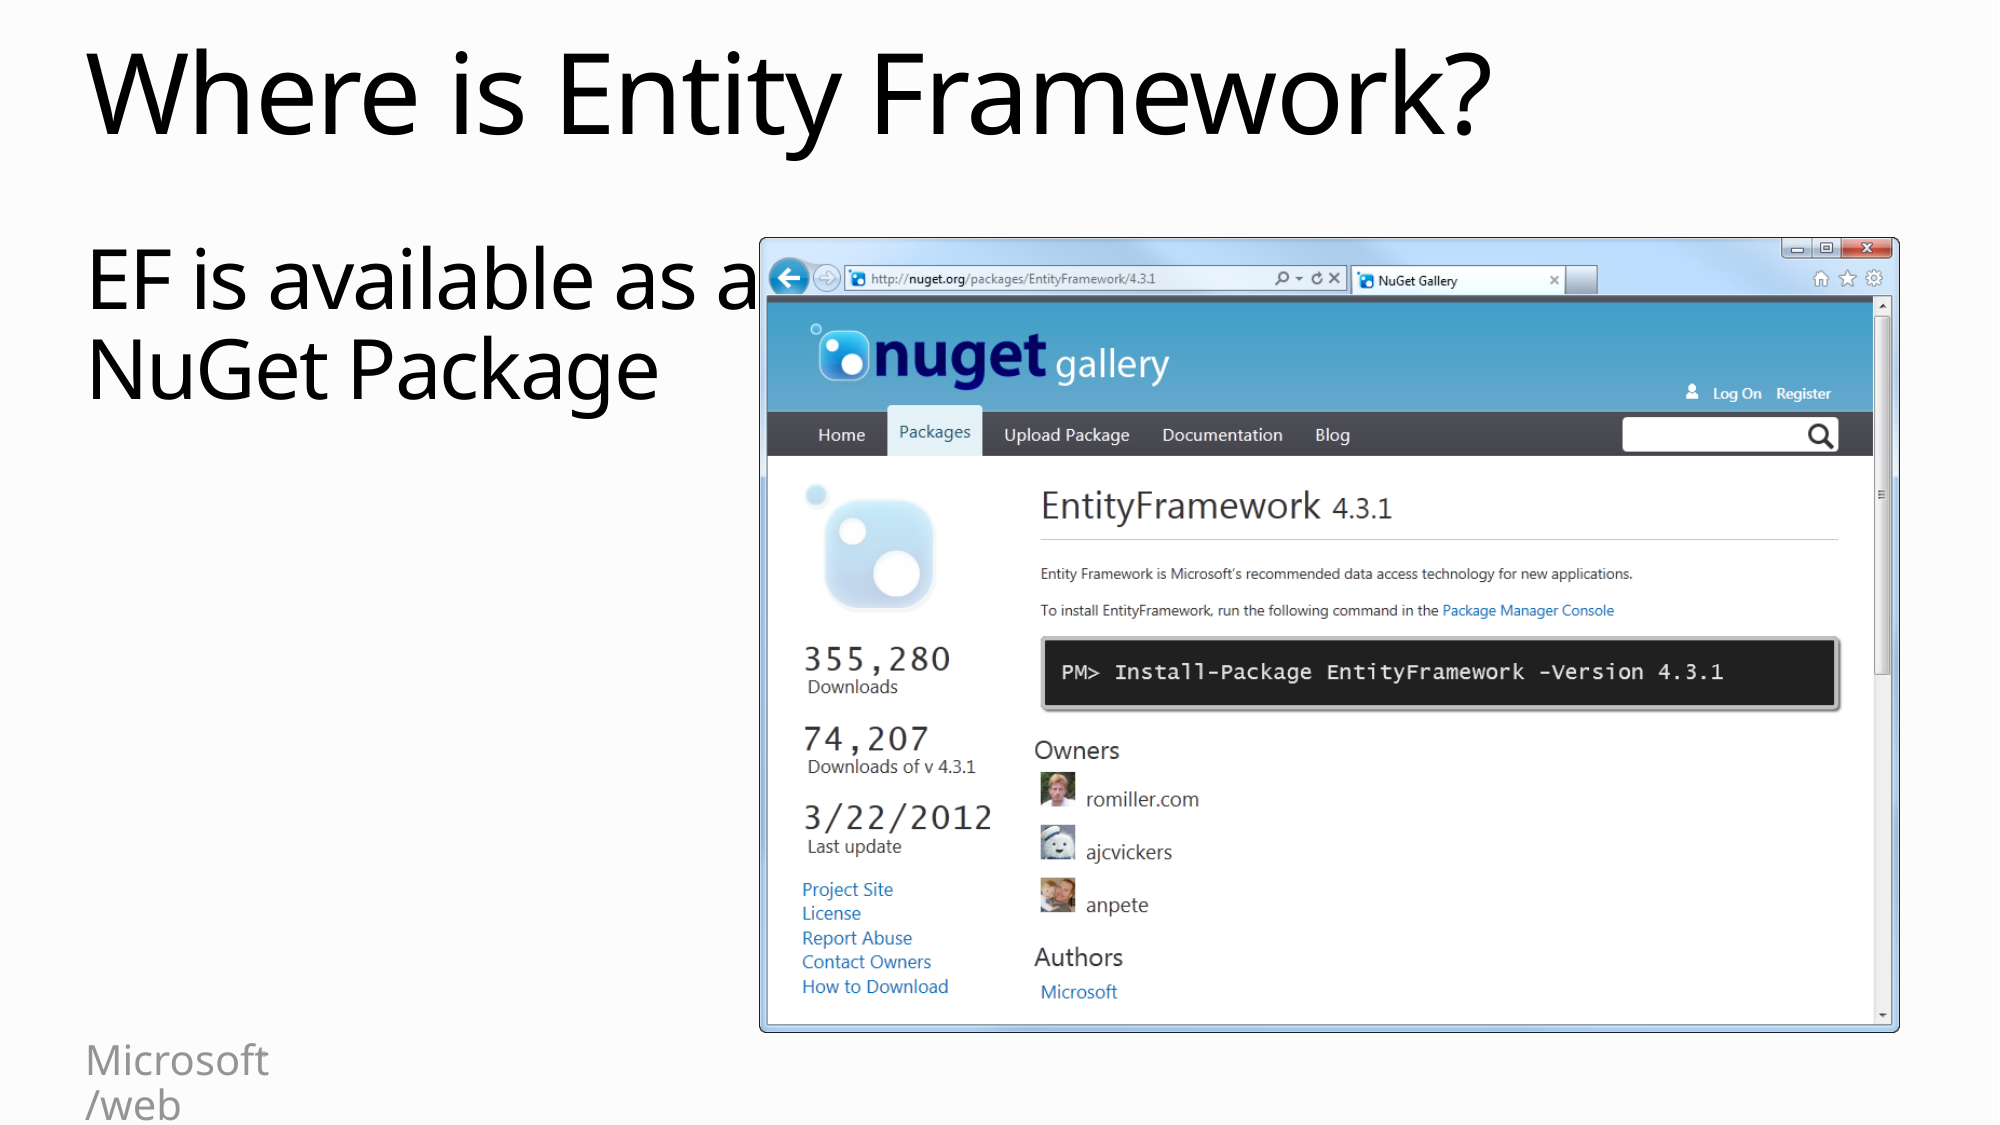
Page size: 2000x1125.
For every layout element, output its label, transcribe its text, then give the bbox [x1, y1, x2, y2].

picture [759, 237, 1900, 1034]
list EF is available as a NuGet Package [85, 237, 757, 420]
title Where is Entity Framework? [85, 37, 1914, 161]
